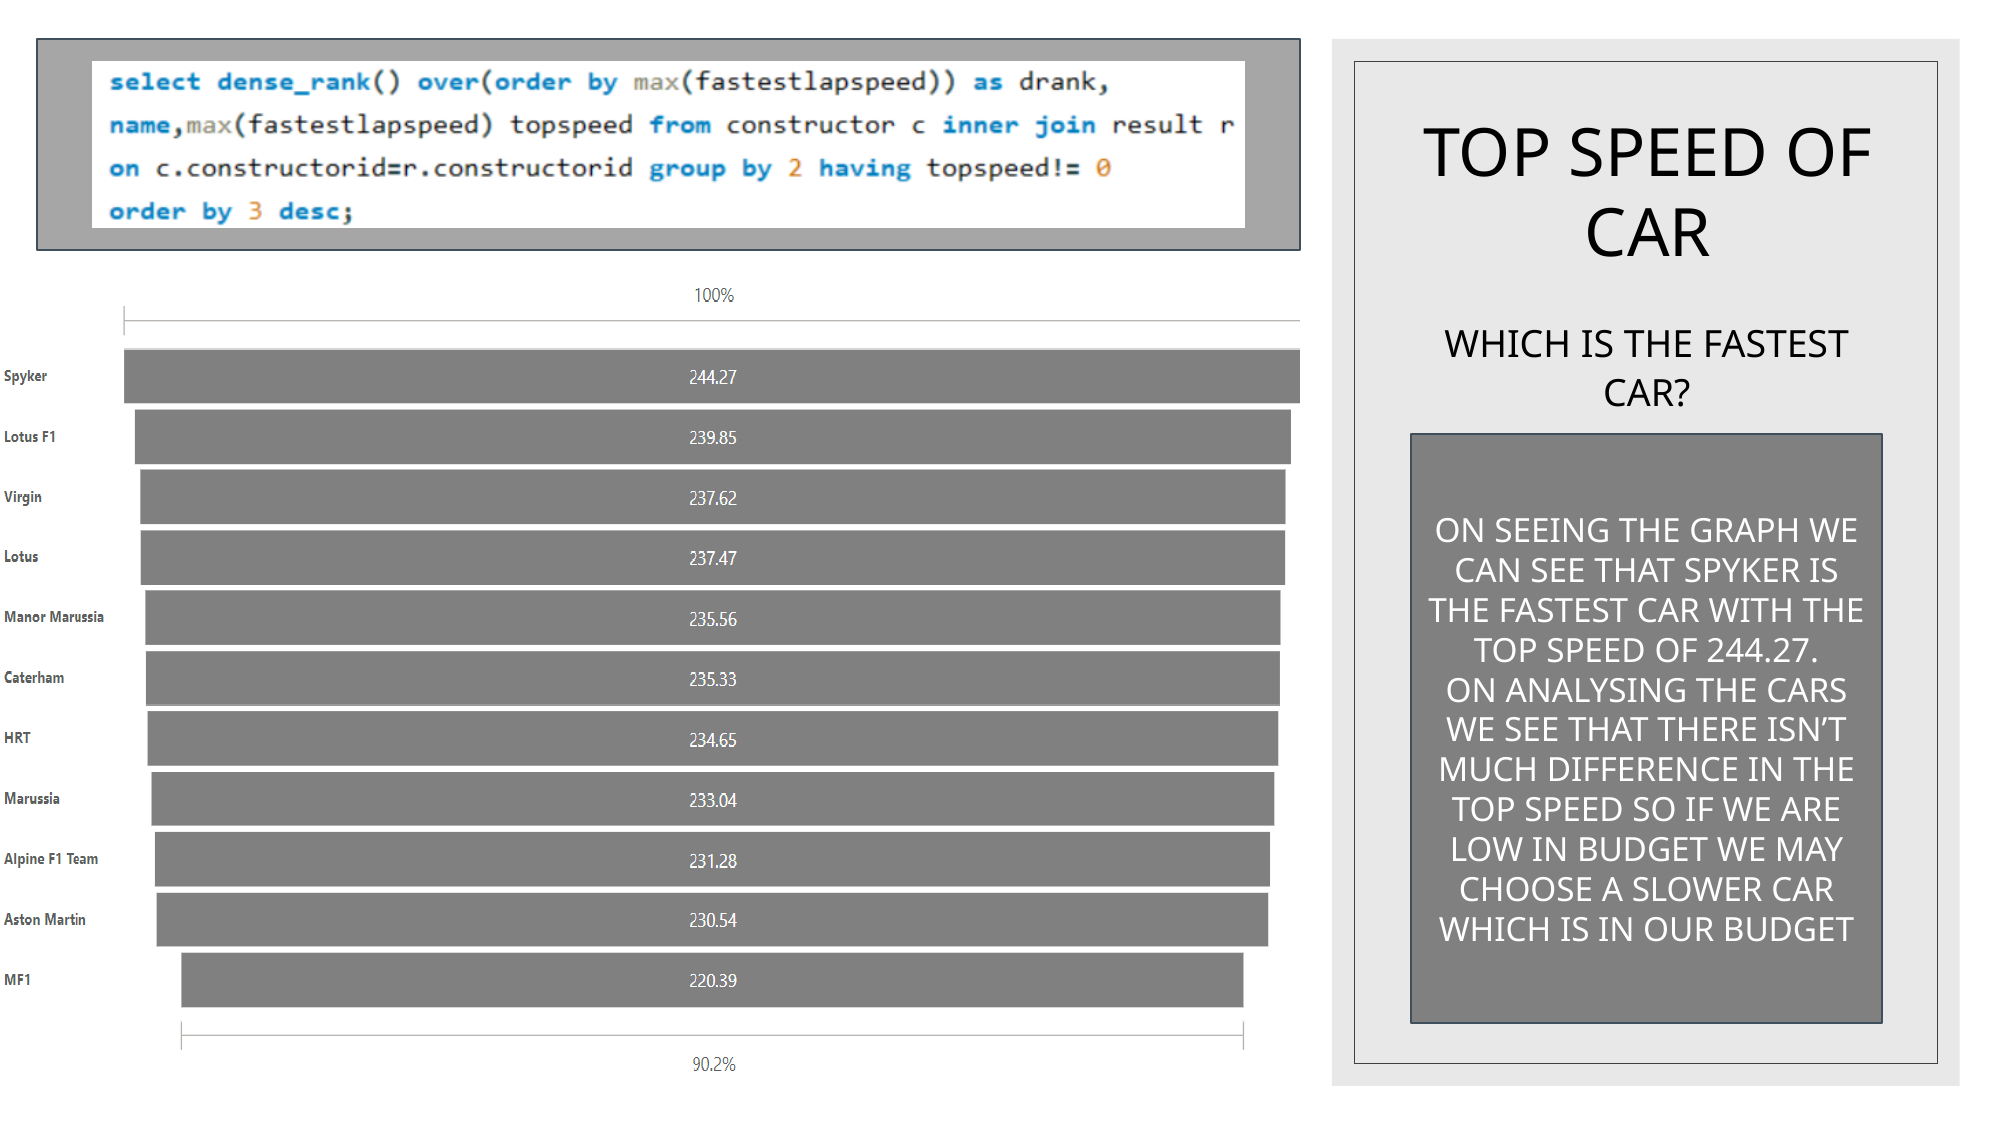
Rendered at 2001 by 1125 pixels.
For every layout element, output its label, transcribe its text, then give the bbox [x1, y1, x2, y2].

title TOP SPEED OF CAR [1390, 7, 1907, 278]
picture [0, 276, 1300, 1086]
picture [92, 61, 1245, 228]
text_box ON SEEING THE GRAPH WE CAN SEE THAT SPYKER IS THE FASTEST CAR WITH THE TOP SPEED OF 244.27. ON ANALYSING THE CARS WE SEE THAT THERE ISN’T MUCH DIFFERENCE IN THE TOP SPEED SO IF WE ARE LOW IN BUDGET WE MAY CHOOSE A SLOWER CAR WHICH IS IN OUR BUDGET [1410, 433, 1883, 1024]
text_box SQL QUERY [36, 38, 1301, 251]
list WHICH IS THE FASTEST CAR? [1388, 307, 1905, 884]
